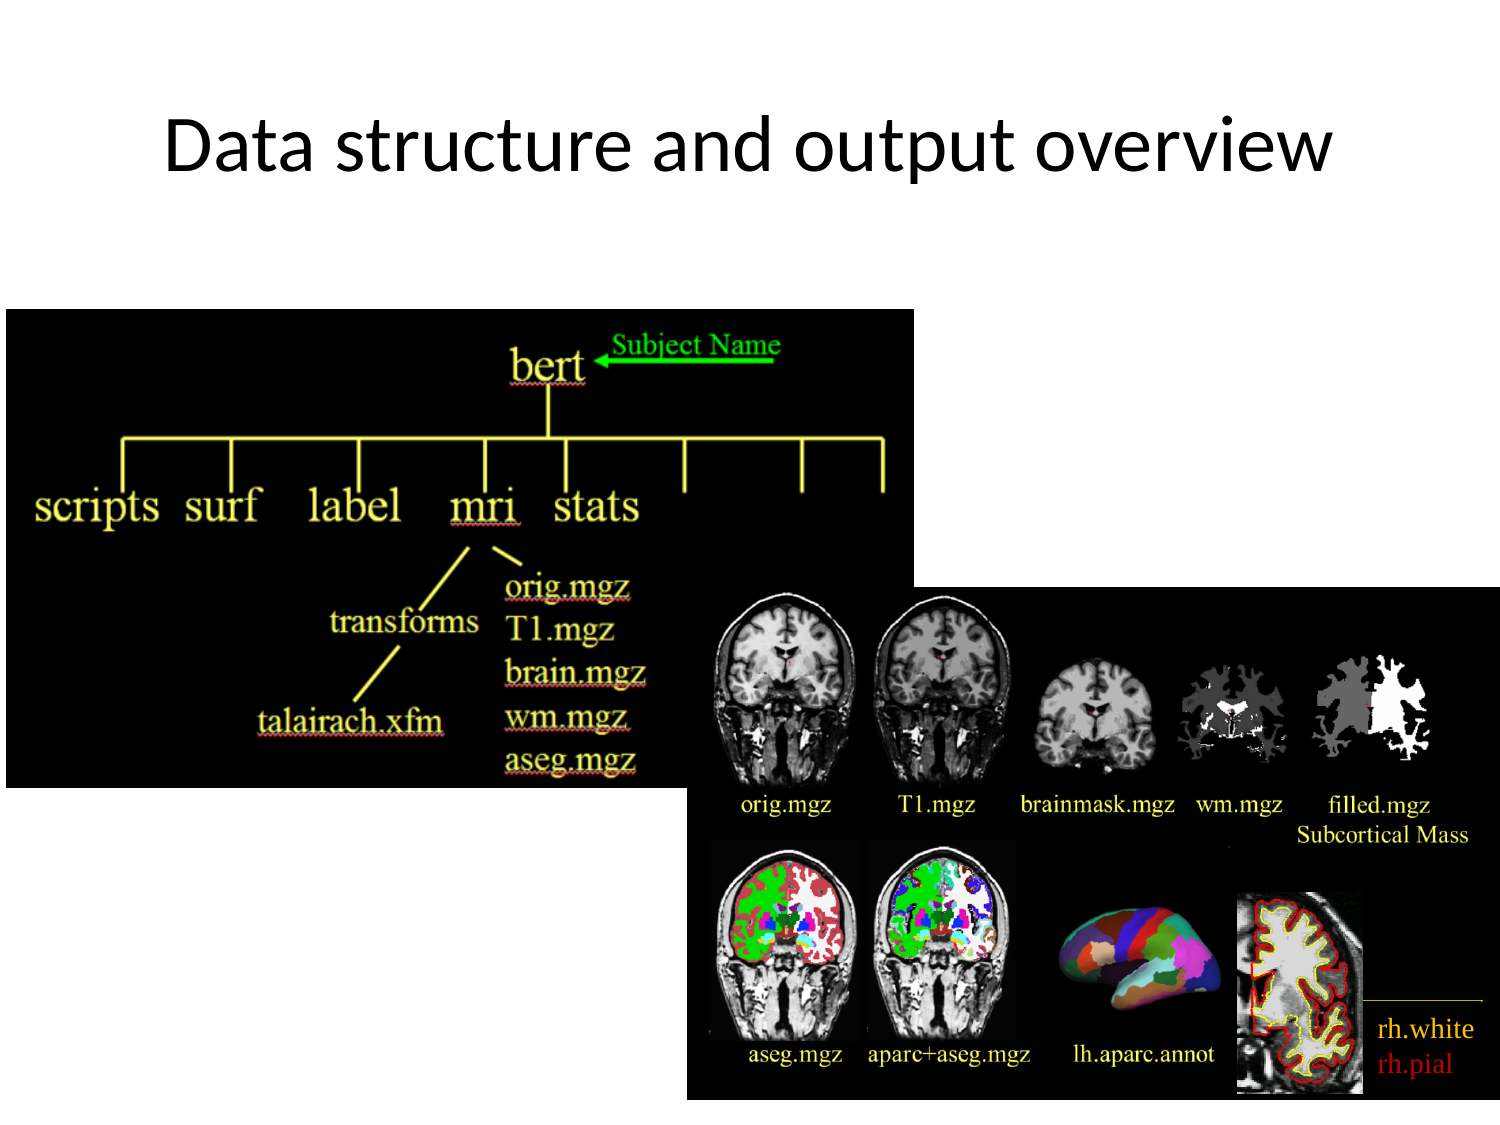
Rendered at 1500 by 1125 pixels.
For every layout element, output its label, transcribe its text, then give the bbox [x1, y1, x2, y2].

title Data structure and output overview [75, 45, 1425, 233]
picture [5, 309, 1500, 1101]
